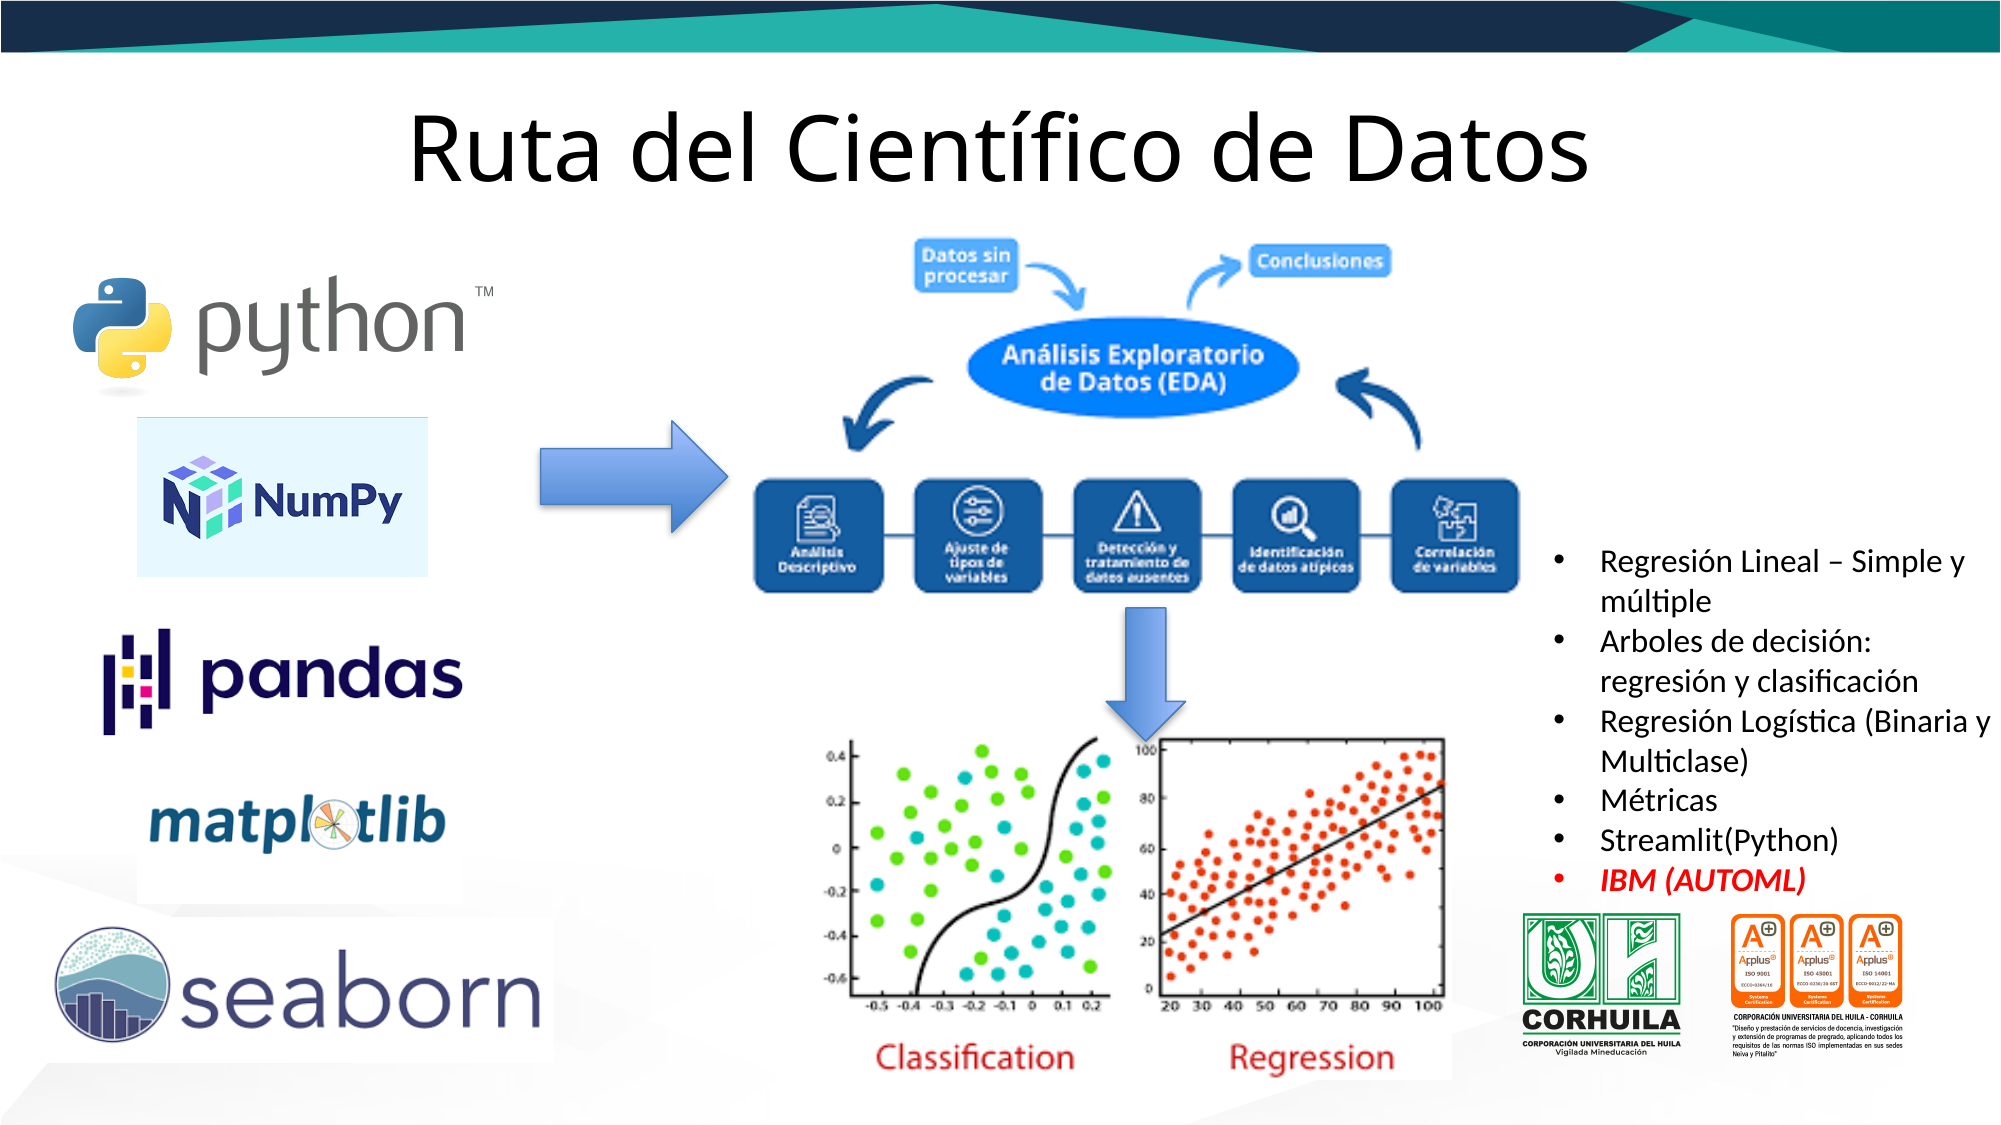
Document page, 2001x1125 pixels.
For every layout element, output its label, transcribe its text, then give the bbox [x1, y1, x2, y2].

picture [0, 0, 2000, 1125]
text_box [1105, 637, 1187, 725]
text_box [539, 420, 729, 534]
title Ruta del Científico de Datos [137, 43, 1863, 261]
text_box Regresión Lineal – Simple y múltiple Arboles de decisión: regresión y clasificación Regresión Logística (Binaria y Multiclase) Métricas Streamlit(Python) IBM (AUTOML) [1538, 531, 2001, 906]
